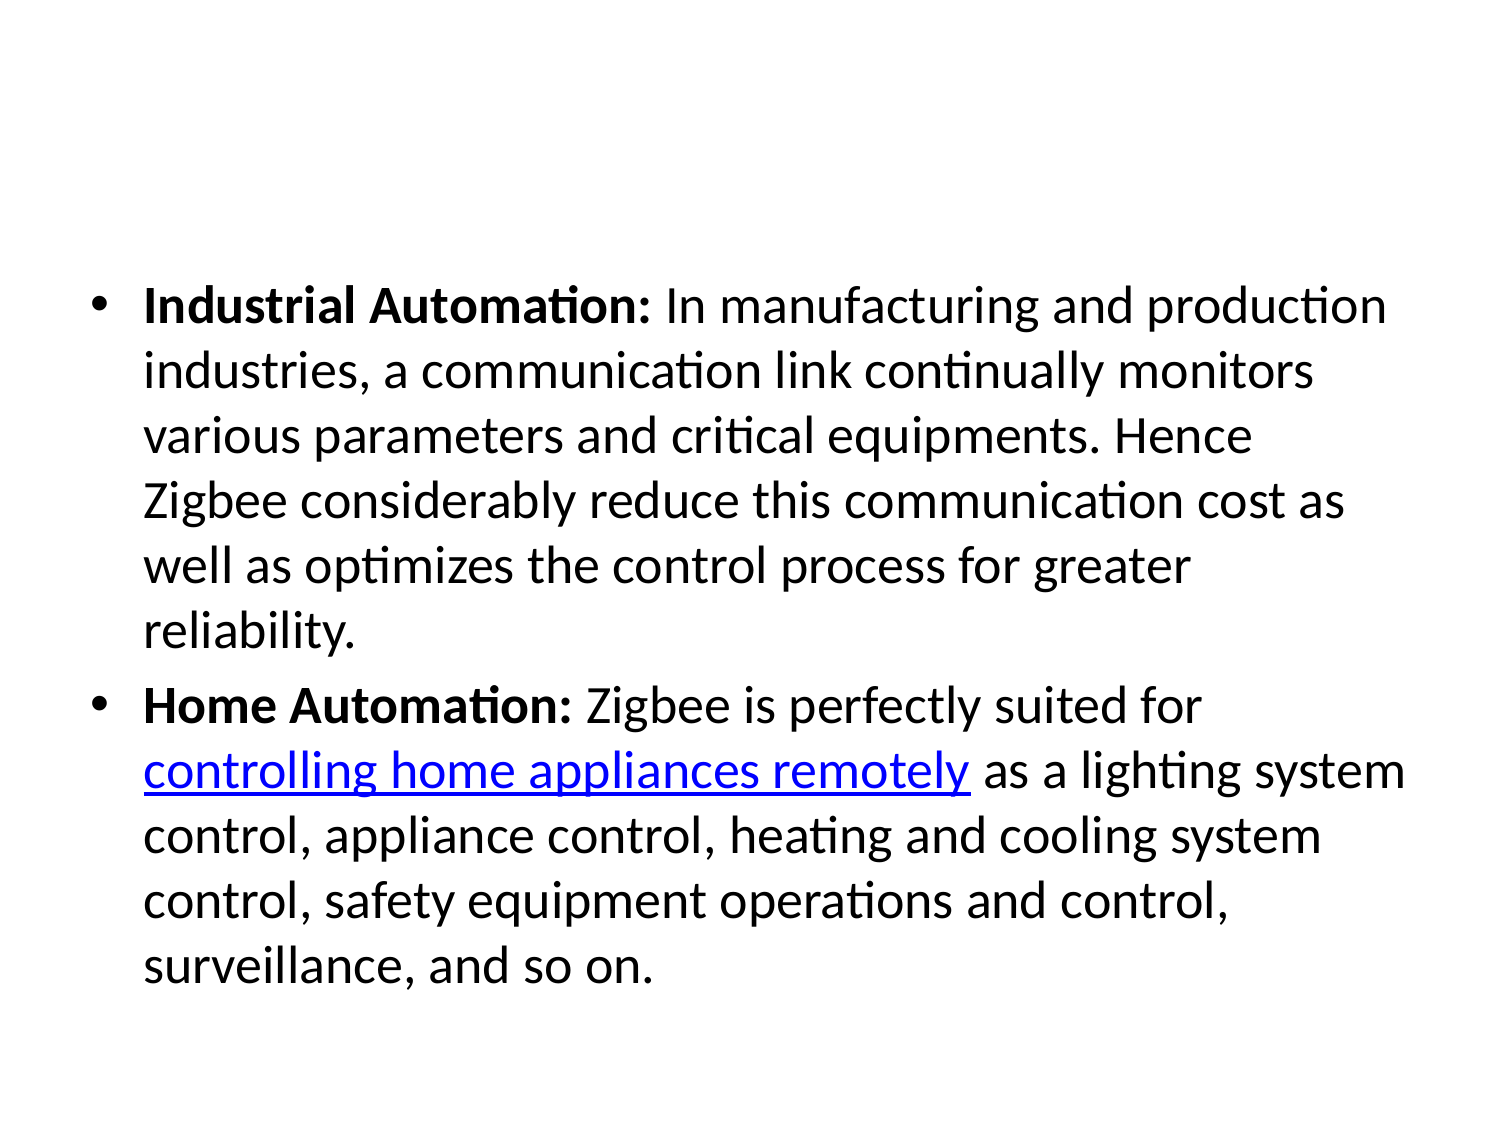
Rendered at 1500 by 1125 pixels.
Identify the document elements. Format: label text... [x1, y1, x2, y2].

list Industrial Automation: In manufacturing and production industries, a communication link continually monitors various parameters and critical equipments. Hence Zigbee considerably reduce this communication cost as well as optimizes the control process for greater reliability. Home Automation: Zigbee is perfectly suited for controlling home appliances remotely as a lighting system control, appliance control, heating and cooling system control, safety equipment operations and control, surveillance, and so on. [75, 262, 1425, 1005]
